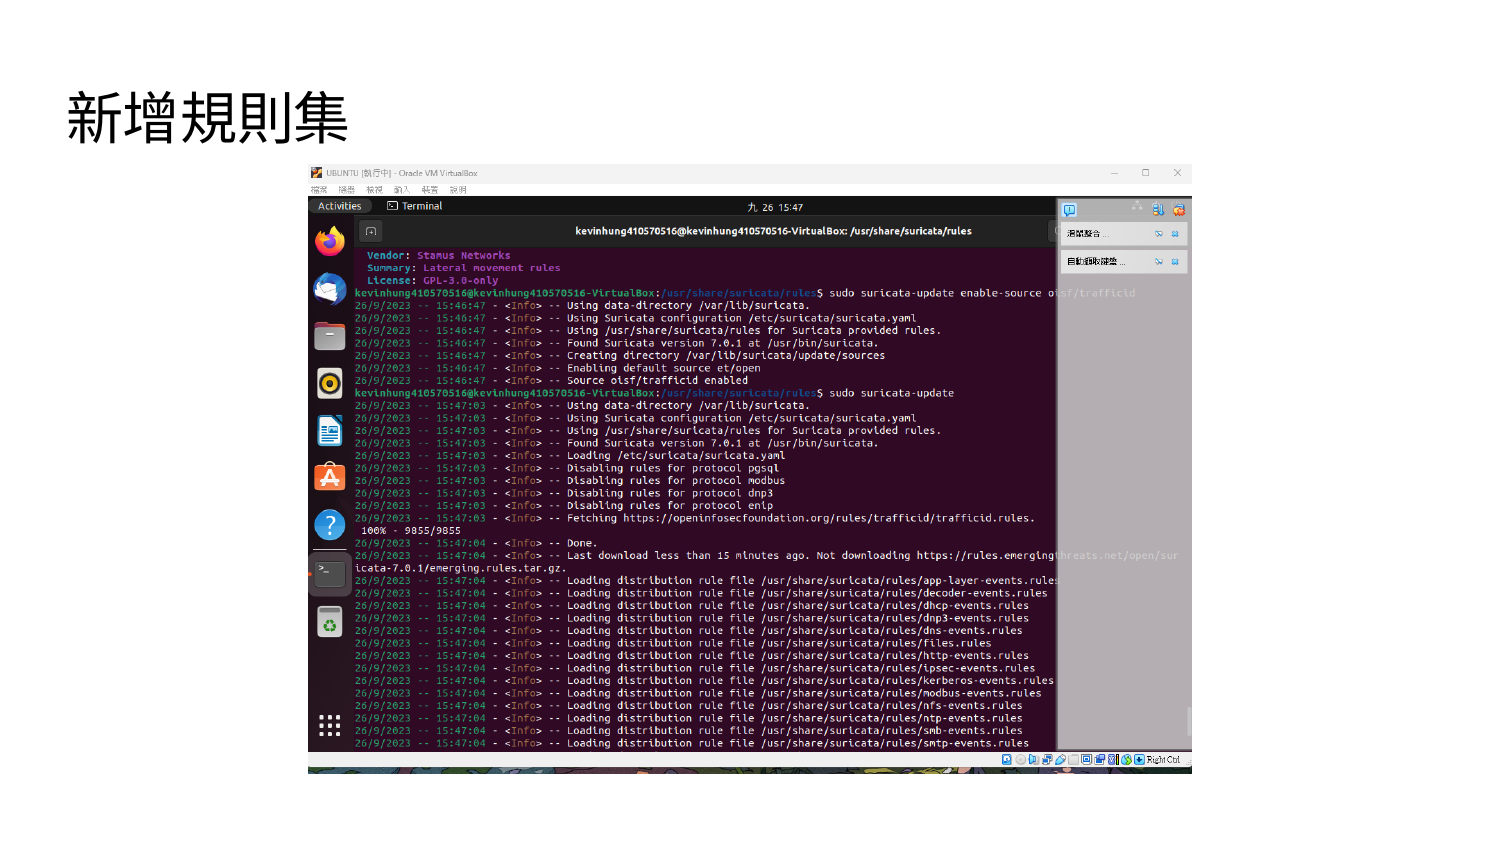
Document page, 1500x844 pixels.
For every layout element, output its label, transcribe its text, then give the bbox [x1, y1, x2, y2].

picture [307, 164, 1192, 774]
title 新增規則集 [51, 72, 1449, 167]
